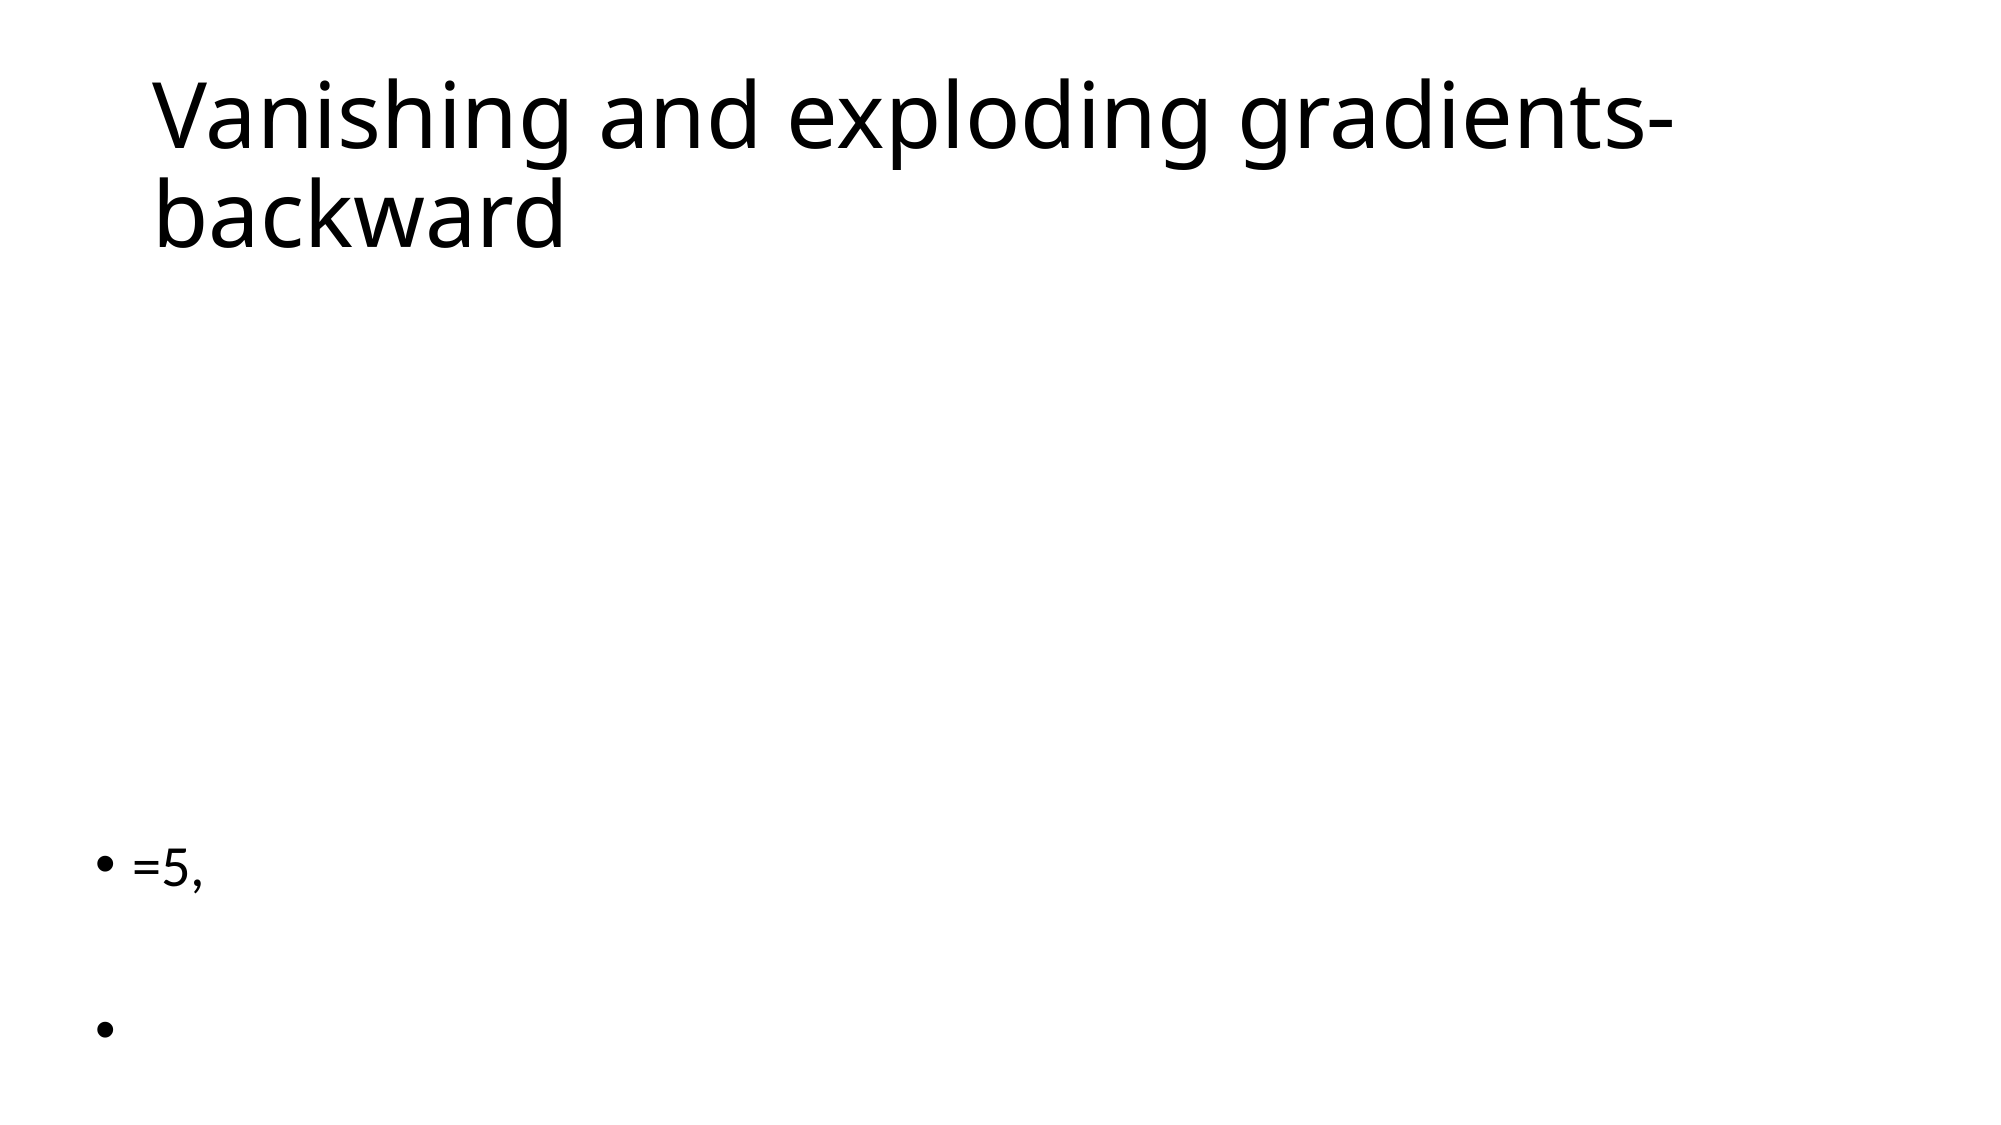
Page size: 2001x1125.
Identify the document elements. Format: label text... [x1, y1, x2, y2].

title Vanishing and exploding gradients- backward [137, 59, 1863, 278]
